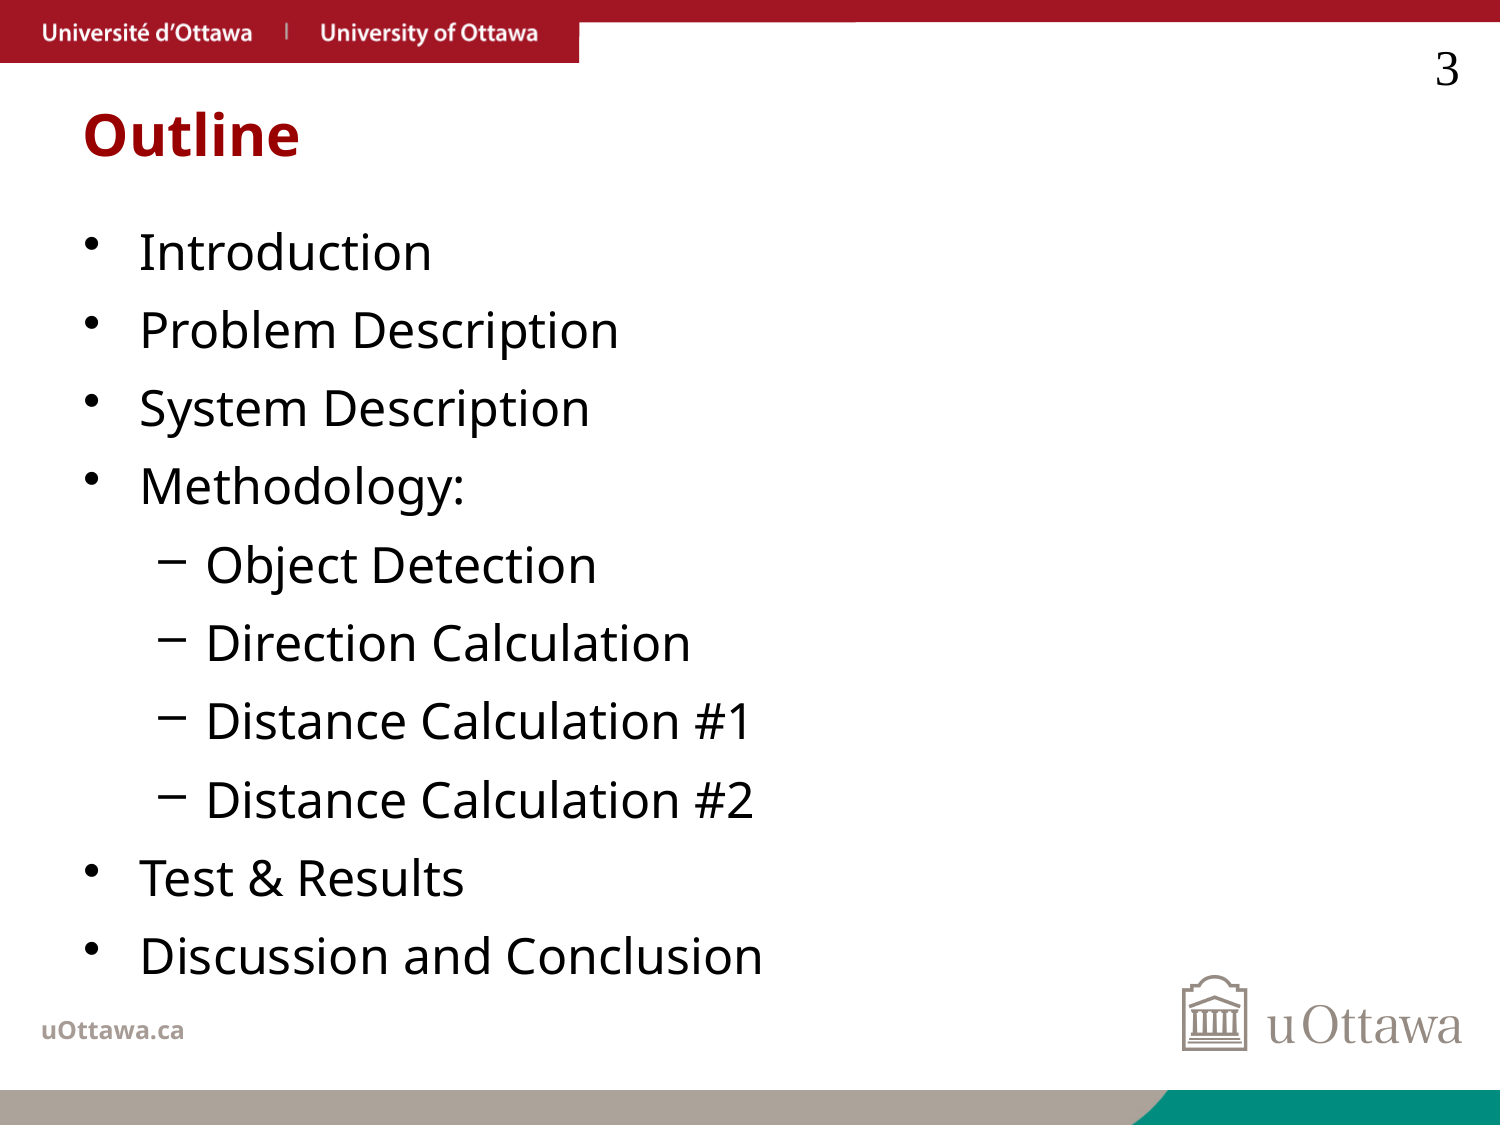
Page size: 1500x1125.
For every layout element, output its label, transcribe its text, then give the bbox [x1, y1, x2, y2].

picture [0, 0, 1500, 63]
picture [1182, 975, 1462, 1051]
title Outline [67, 62, 1344, 204]
picture [0, 1090, 1500, 1125]
list Introduction Problem Description System Description Methodology: Object Detection Direction Calculation Distance Calculation #1 Distance Calculation #2 Test & Results Discussion and Conclusion [68, 212, 1344, 969]
text_box 3 [1419, 27, 1473, 103]
